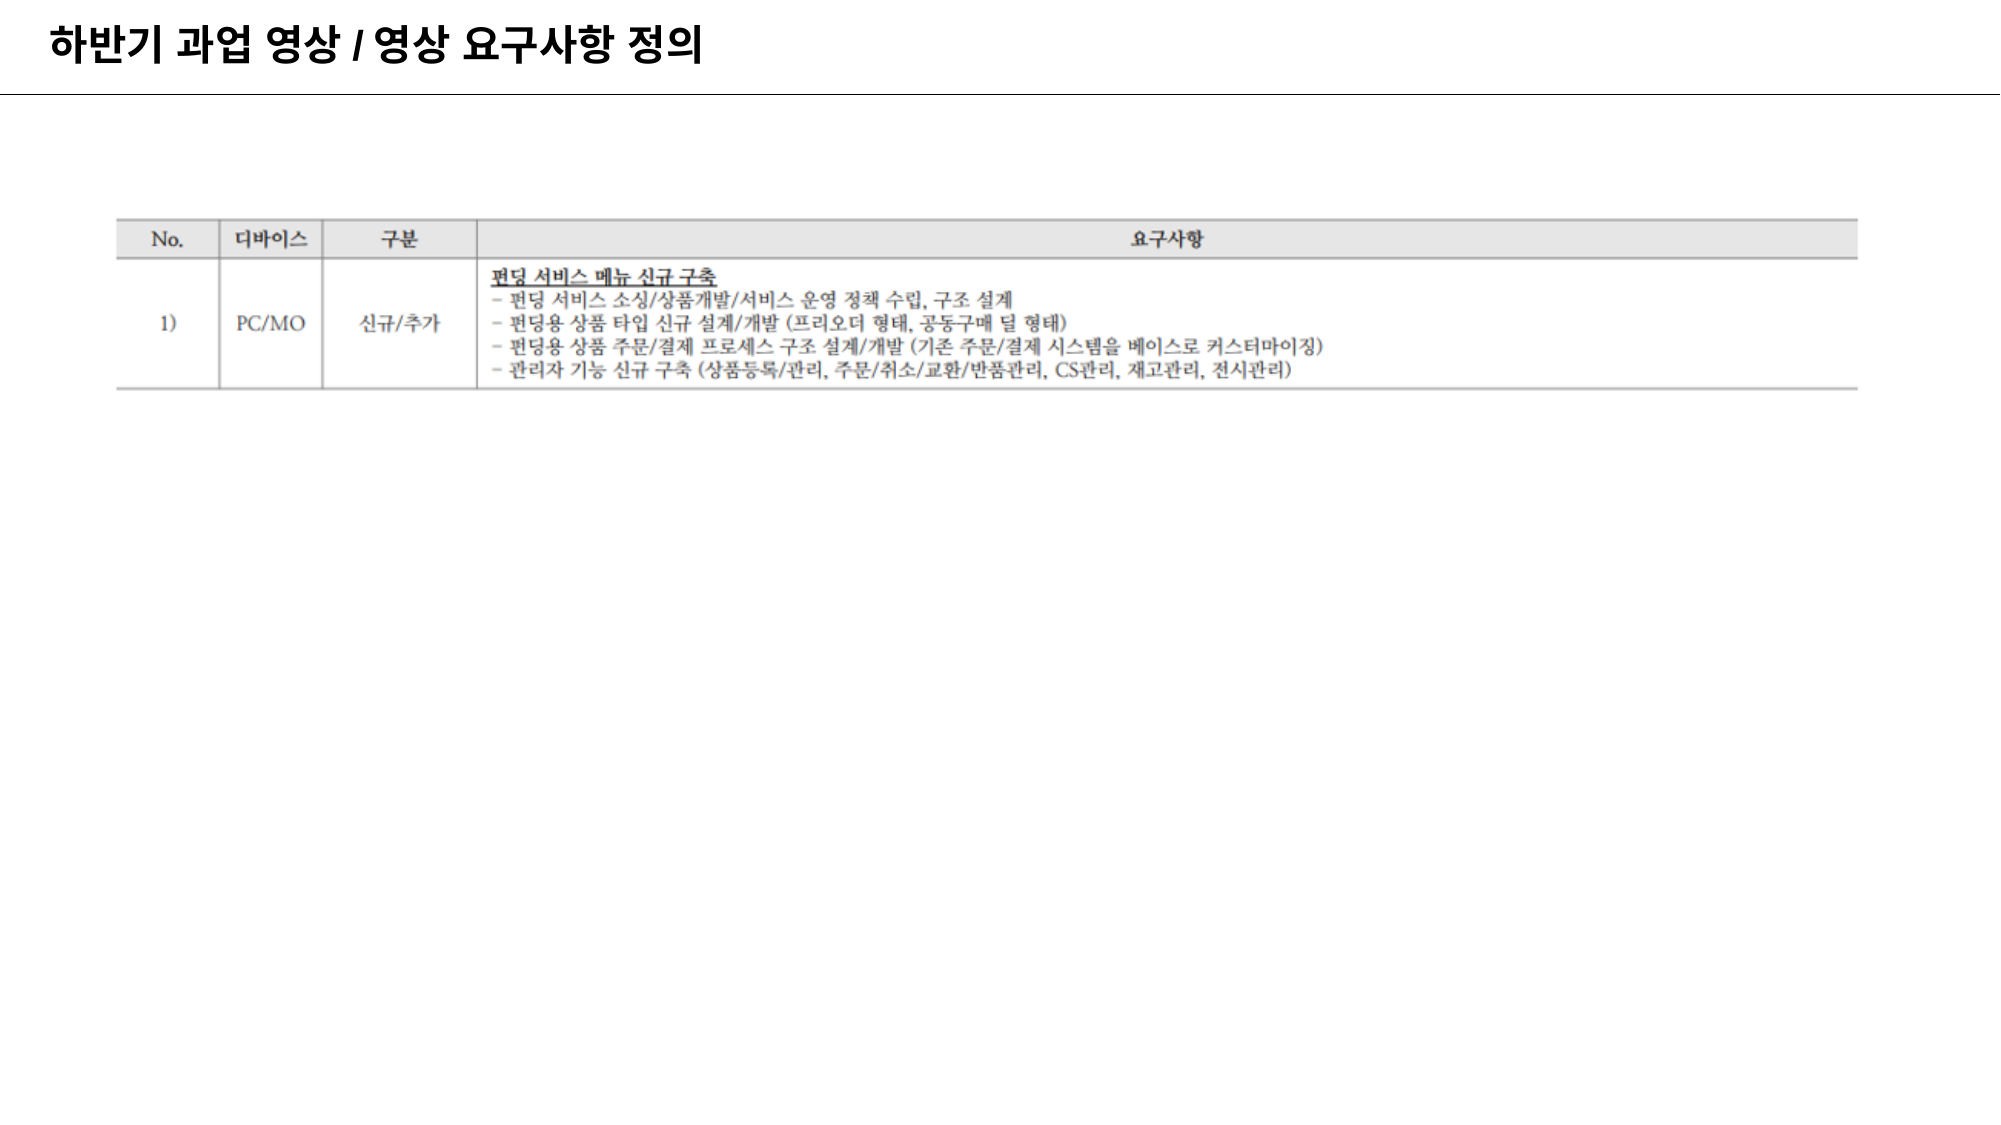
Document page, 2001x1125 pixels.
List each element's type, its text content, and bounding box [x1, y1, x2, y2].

picture [114, 214, 1861, 395]
title 하반기 과업 영상/영상 요구사항 정의 [34, 13, 1973, 80]
